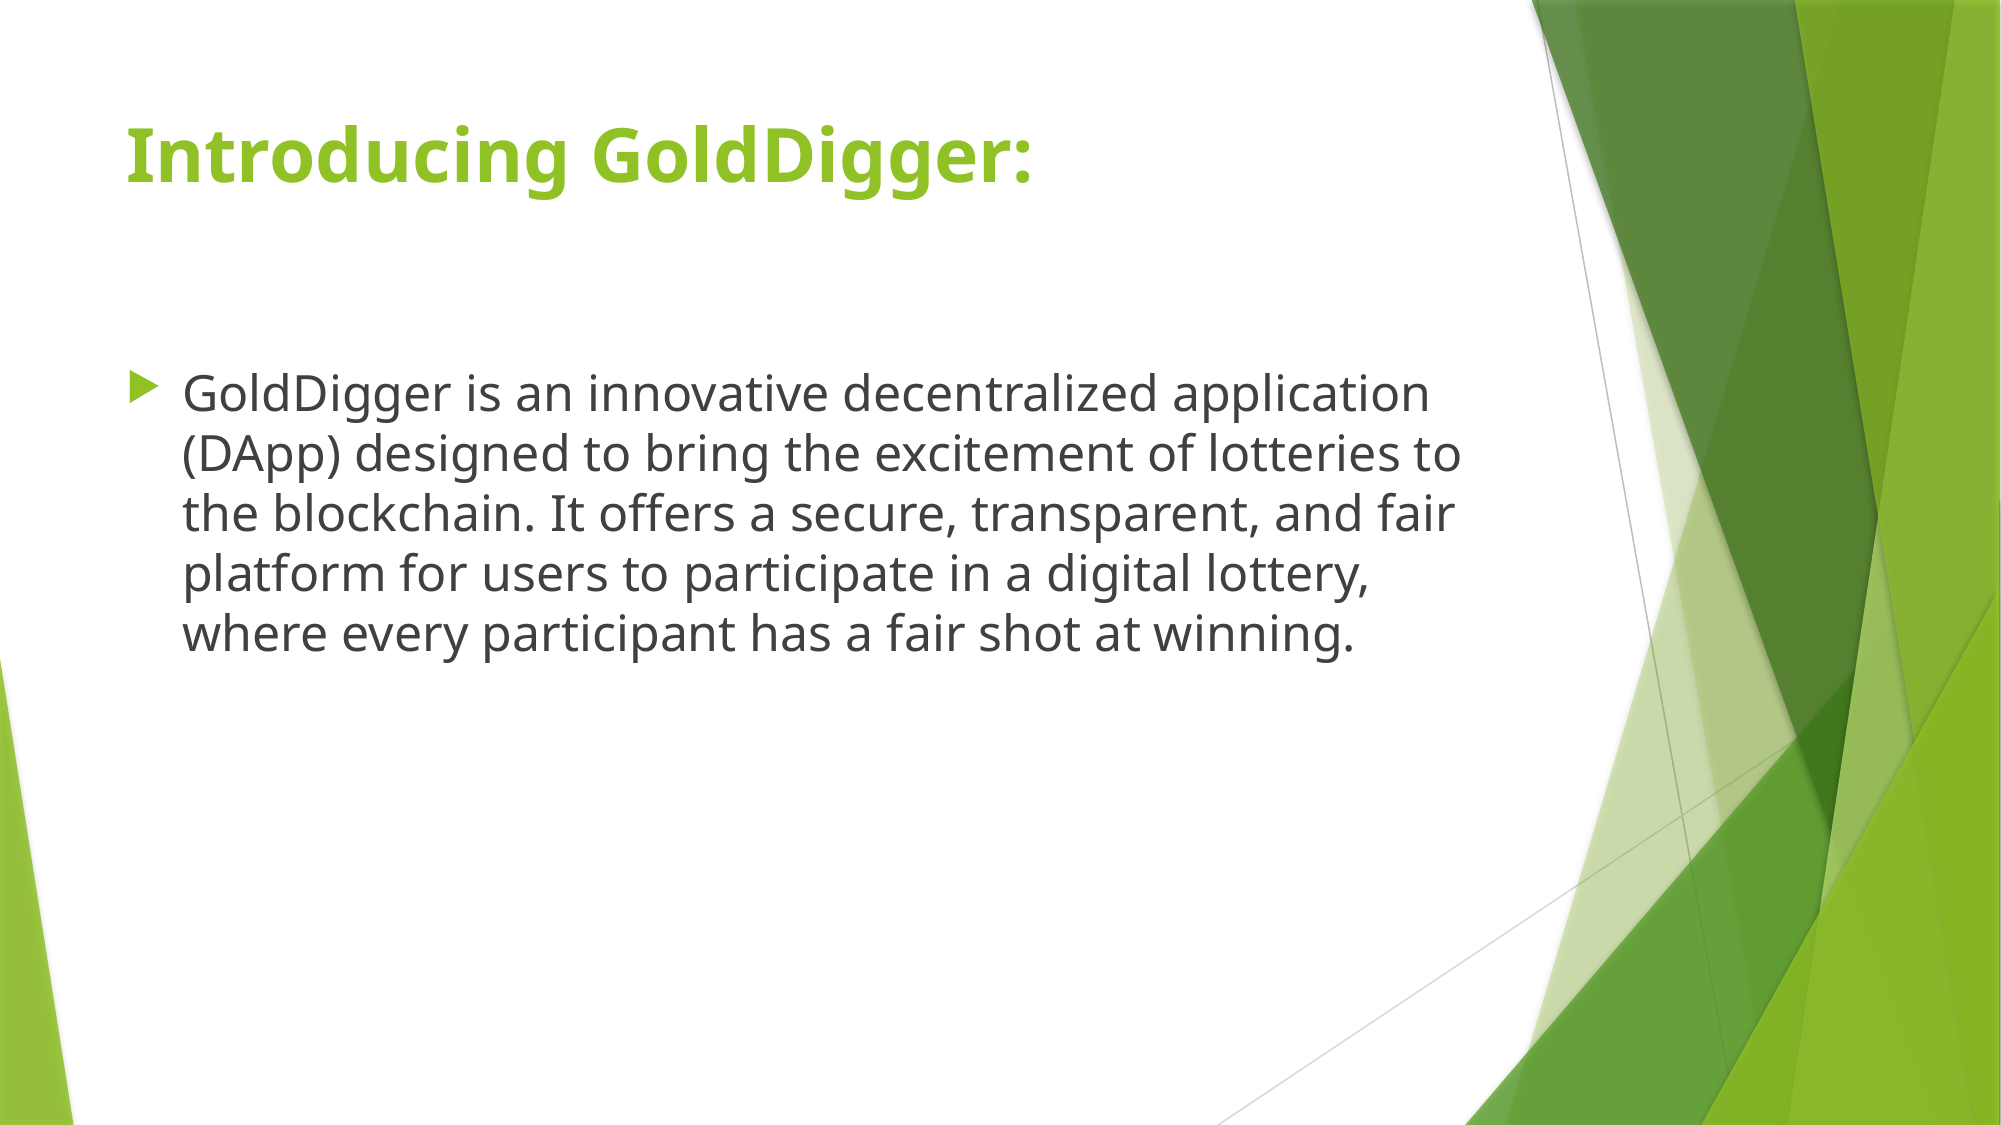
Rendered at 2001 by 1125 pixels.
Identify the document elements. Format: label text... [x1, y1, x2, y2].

list GoldDigger is an innovative decentralized application (DApp) designed to bring the excitement of lotteries to the blockchain. It offers a secure, transparent, and fair platform for users to participate in a digital lottery, where every participant has a fair shot at winning. [111, 354, 1522, 992]
title Introducing GoldDigger: [111, 99, 1522, 317]
